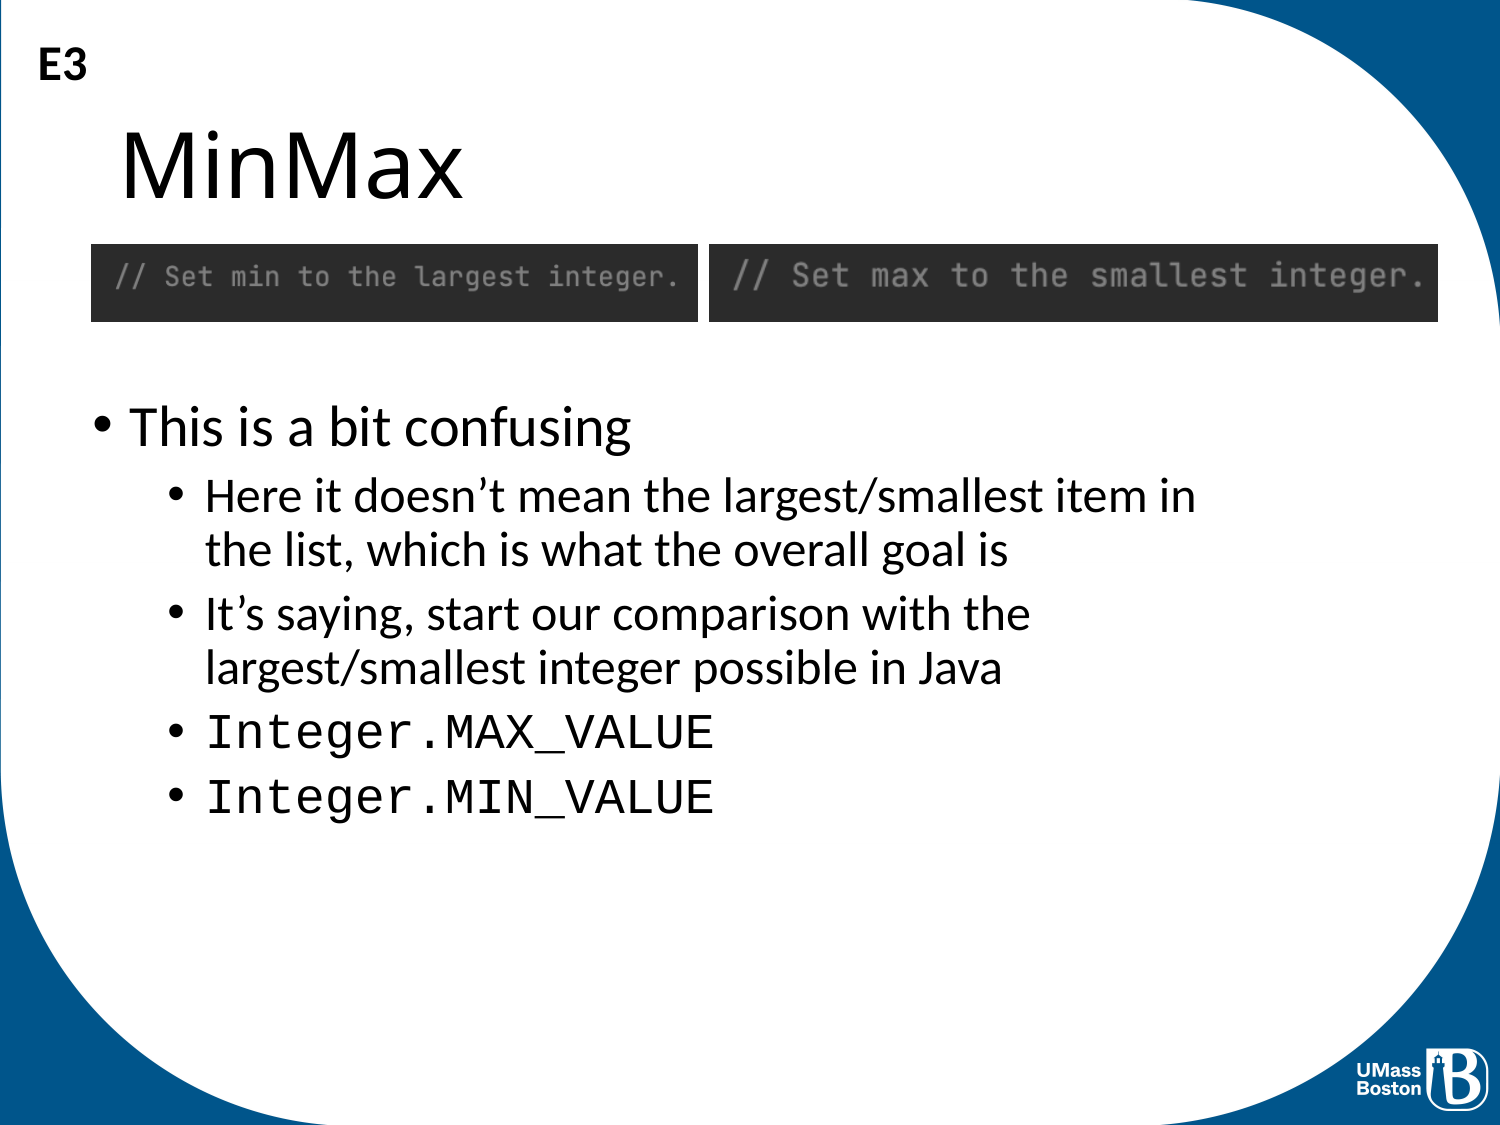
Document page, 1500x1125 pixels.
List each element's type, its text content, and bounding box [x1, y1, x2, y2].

text_box E3 [22, 22, 160, 98]
picture [0, 0, 1500, 1125]
title MinMax [103, 59, 1397, 278]
list This is a bit confusing Here it doesn’t mean the largest/smallest item in the list, which is what the overall goal is It’s saying, start our comparison with the largest/smallest integer possible in Java Integer.MAX_VALUE Integer.MIN_VALUE [77, 388, 1233, 938]
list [91, 244, 698, 323]
